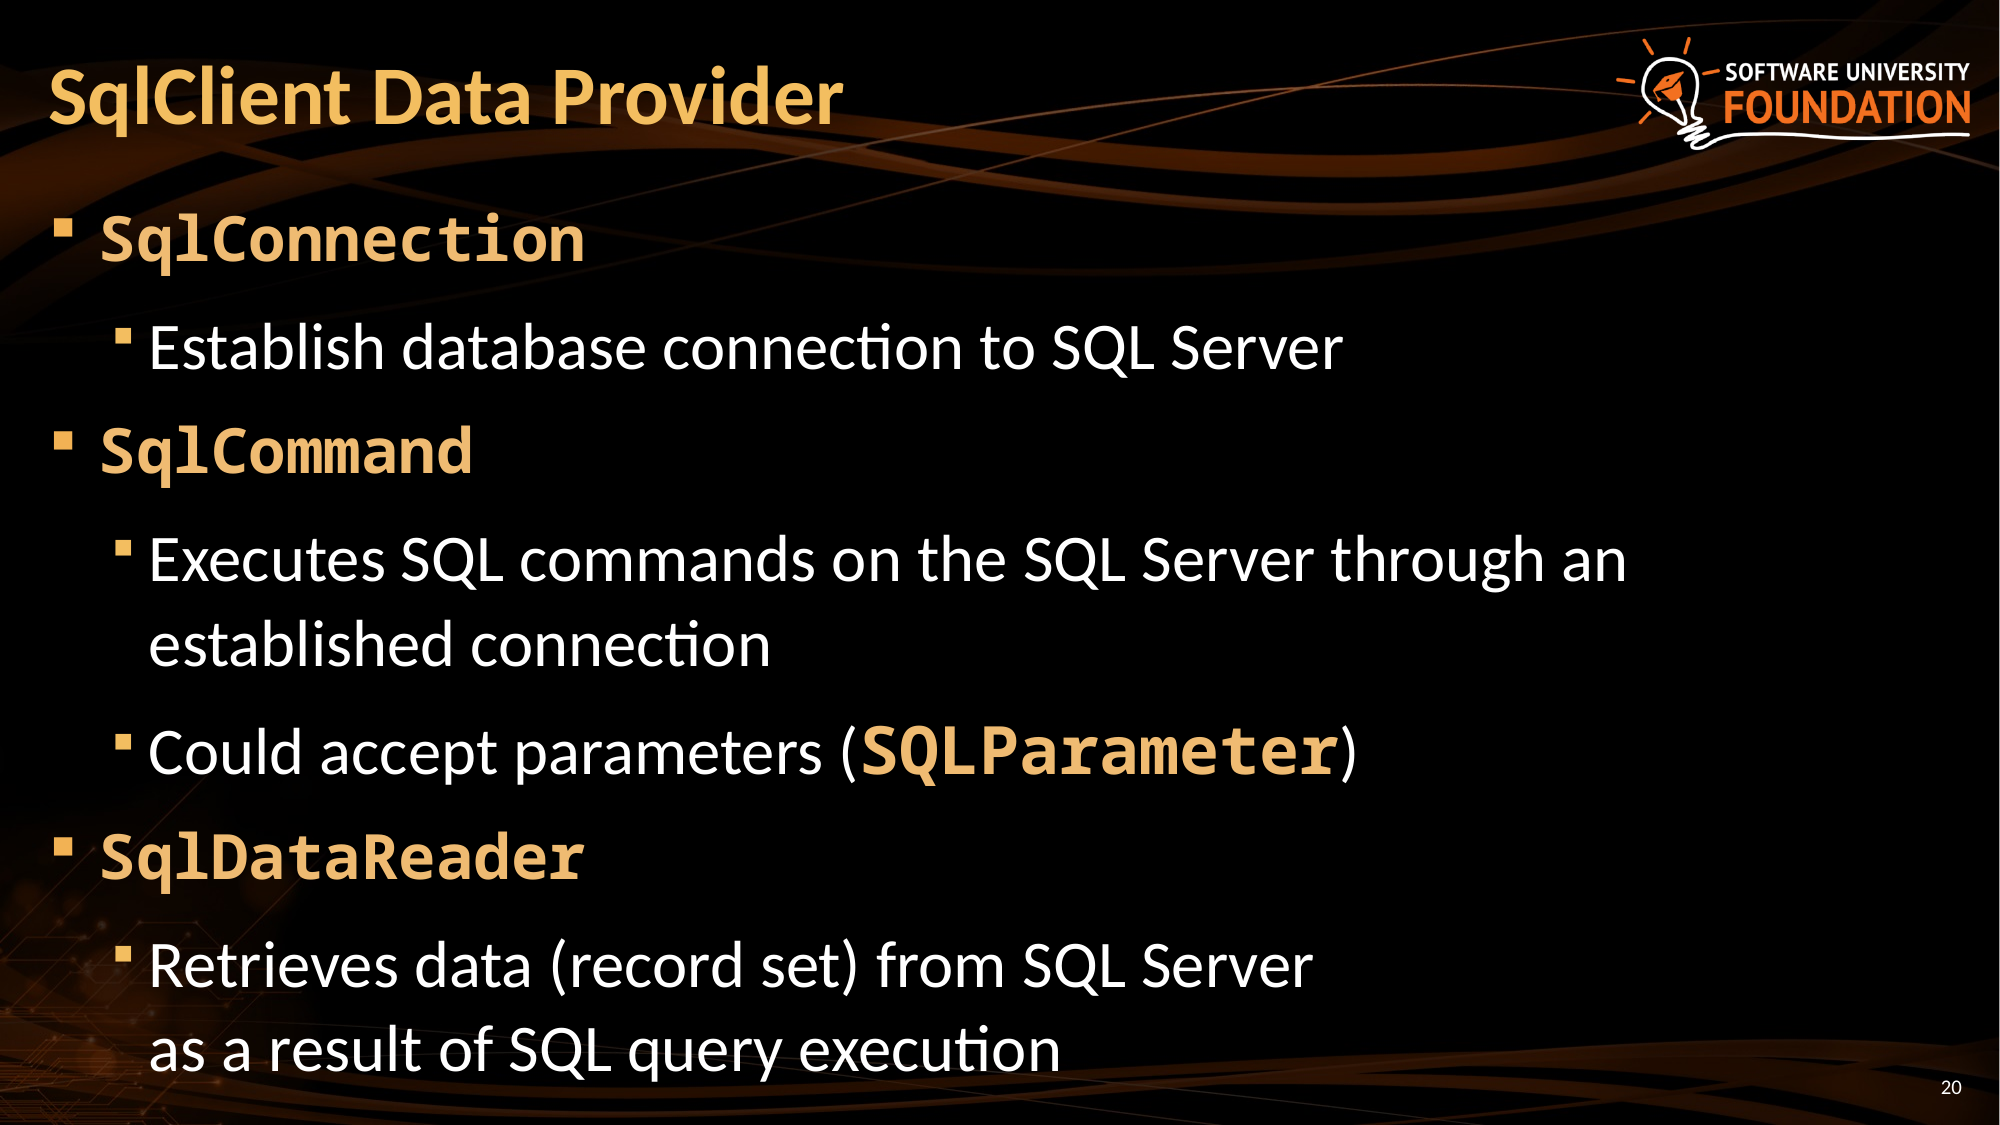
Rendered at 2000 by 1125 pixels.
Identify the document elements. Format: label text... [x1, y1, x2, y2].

title SqlClient Data Provider [30, 6, 1602, 189]
picture [0, 0, 2000, 1125]
list SqlConnection Establish database connection to SQL Server SqlCommand Executes SQL commands on the SQL Server through an established connection Could accept parameters (SQLParameter) SqlDataReader Retrieves data (record set) from SQL Server as a result of SQL query execution [31, 188, 1968, 1103]
